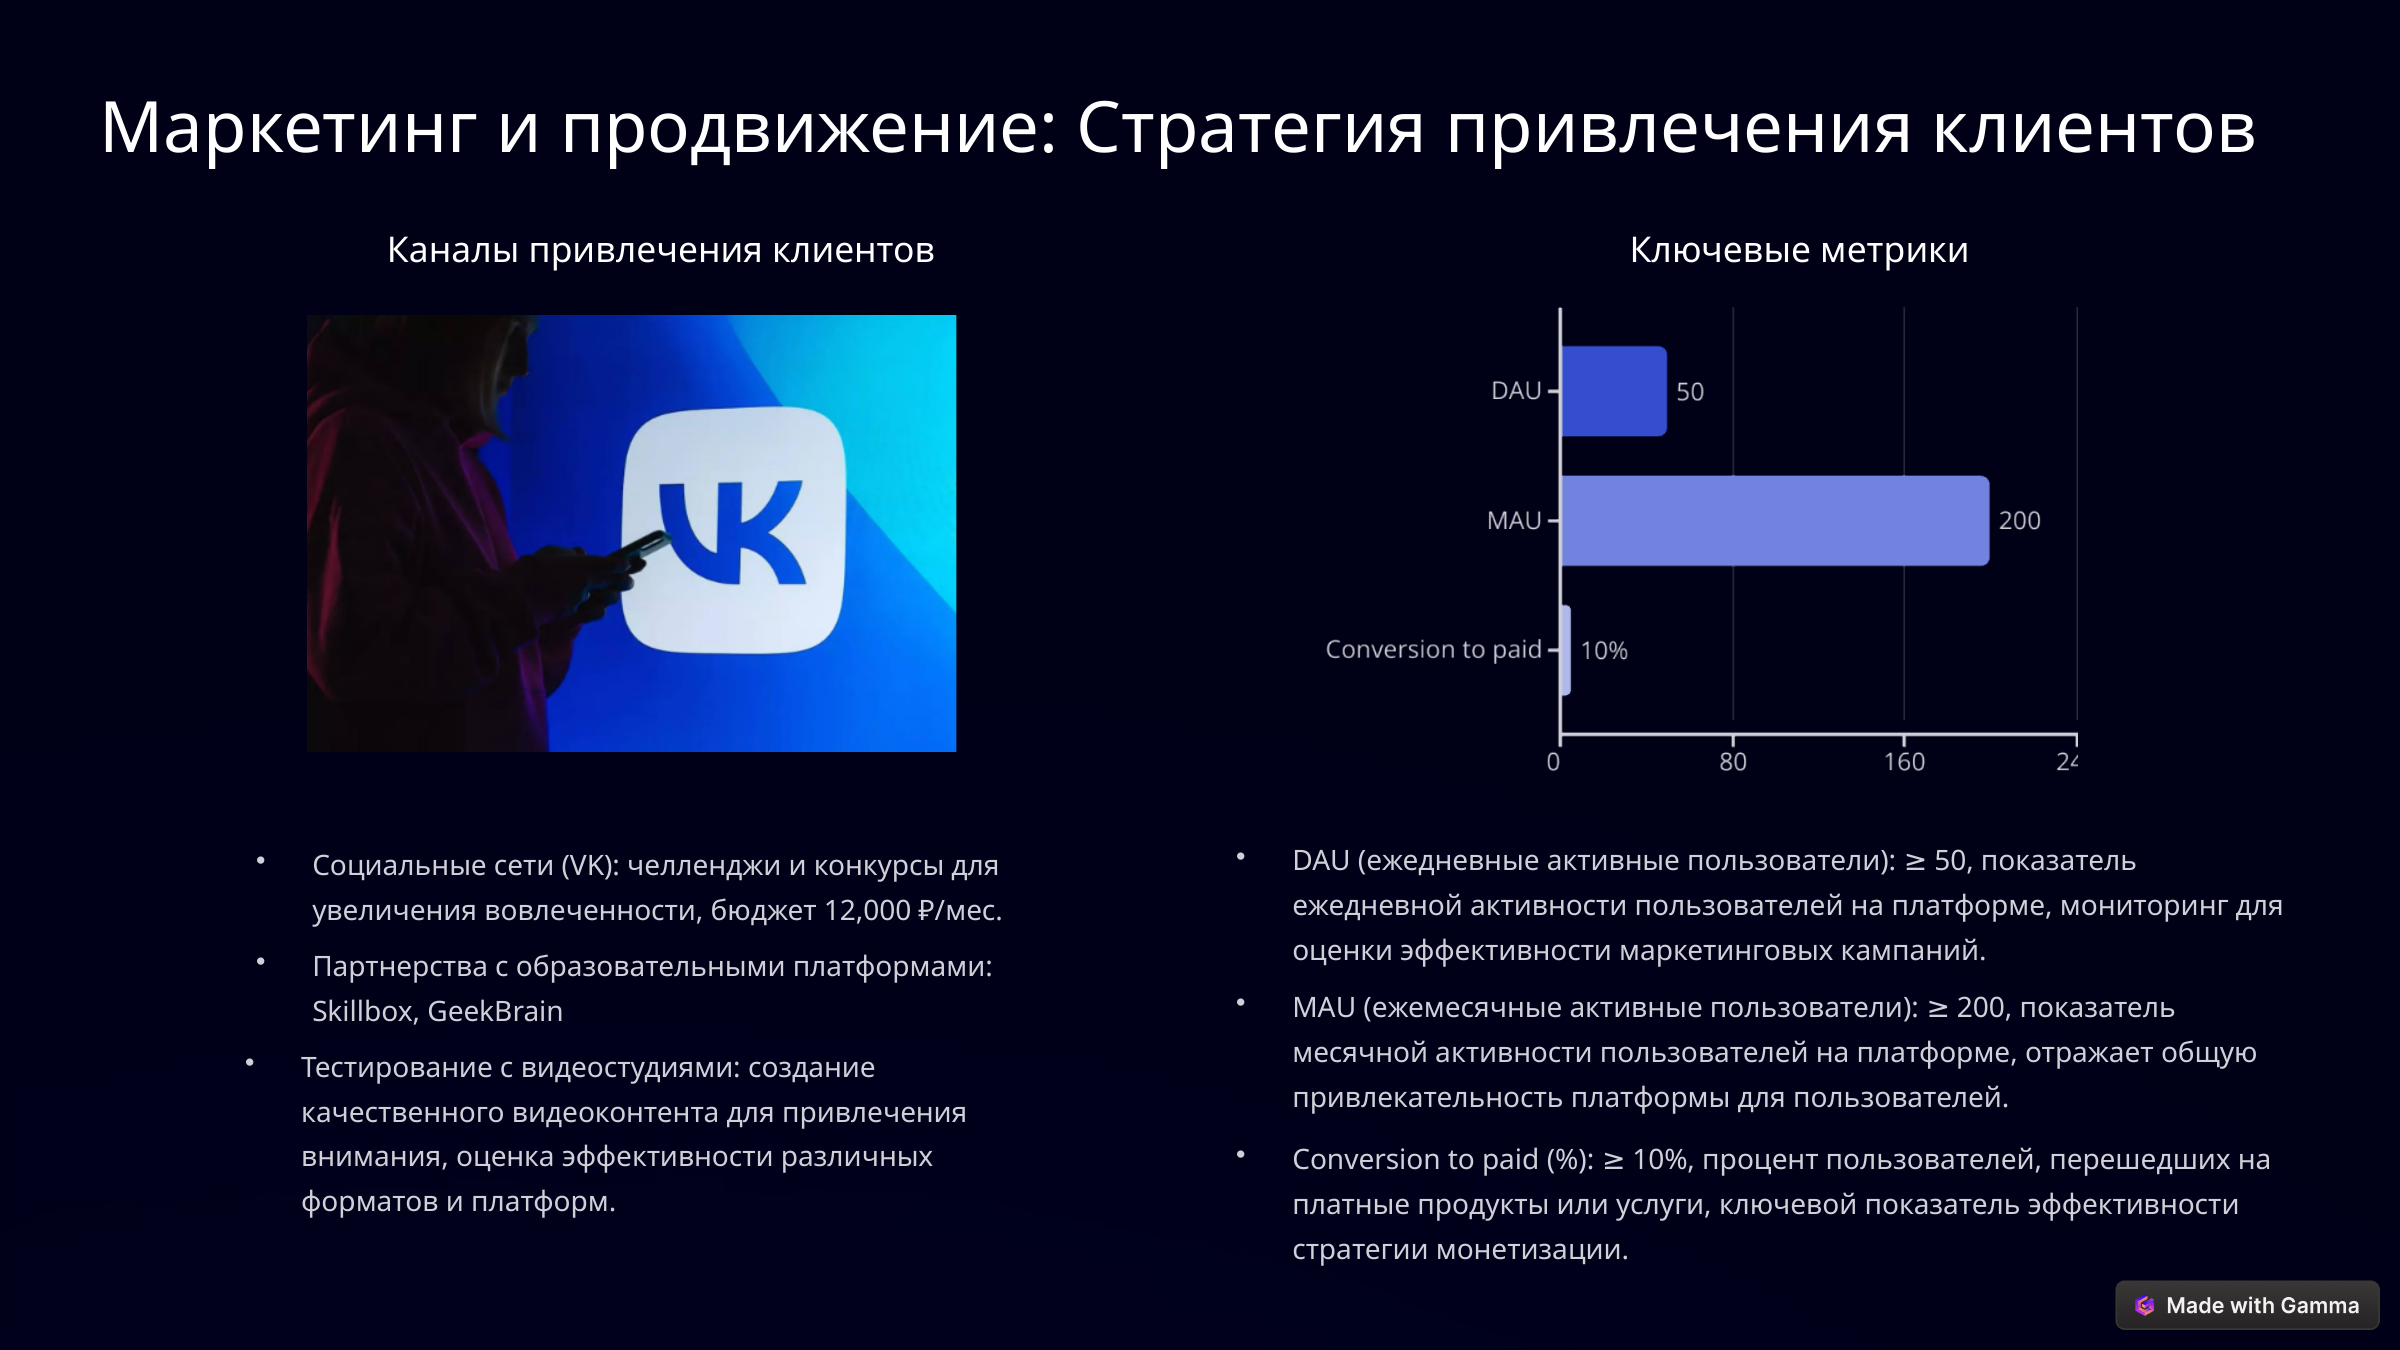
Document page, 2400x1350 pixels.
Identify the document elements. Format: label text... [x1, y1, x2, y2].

text_box Каналы привлечения клиентов [386, 225, 912, 271]
text_box Ключевые метрики [1629, 225, 1986, 271]
text_box Conversion to paid (%): ≥ 10%, процент пользователей, перешедших на платные продукты или услуги, ключевой показатель эффективности стратегии монетизации. [1236, 1130, 2302, 1268]
picture [307, 315, 958, 752]
text_box MAU (ежемесячные активные пользователи): ≥ 200, показатель месячной активности пользователей на платформе, отражает общую привлекательность платформы для пользователей. [1236, 978, 2302, 1116]
text_box DAU (ежедневные активные пользователи): ≥ 50, показатель ежедневной активности пользователей на платформе, мониторинг для оценки эффективности маркетинговых кампаний. [1236, 831, 2302, 969]
text_box Маркетинг и продвижение: Стратегия привлечения клиентов [99, 78, 2165, 168]
text_box Тестирование с видеостудиями: создание качественного видеоконтента для привлечения внимания, оценка эффективности различных форматов и платформ. [245, 1038, 1059, 1252]
picture [2106, 1271, 2389, 1339]
text_box Партнерства с образовательными платформами: Skillbox, GeekBrain [256, 937, 1008, 1038]
picture [1314, 292, 2078, 778]
text_box Социальные сети (VK): челленджи и конкурсы для увеличения вовлеченности, бюджет 12,000 ₽/мес. [255, 836, 1058, 979]
